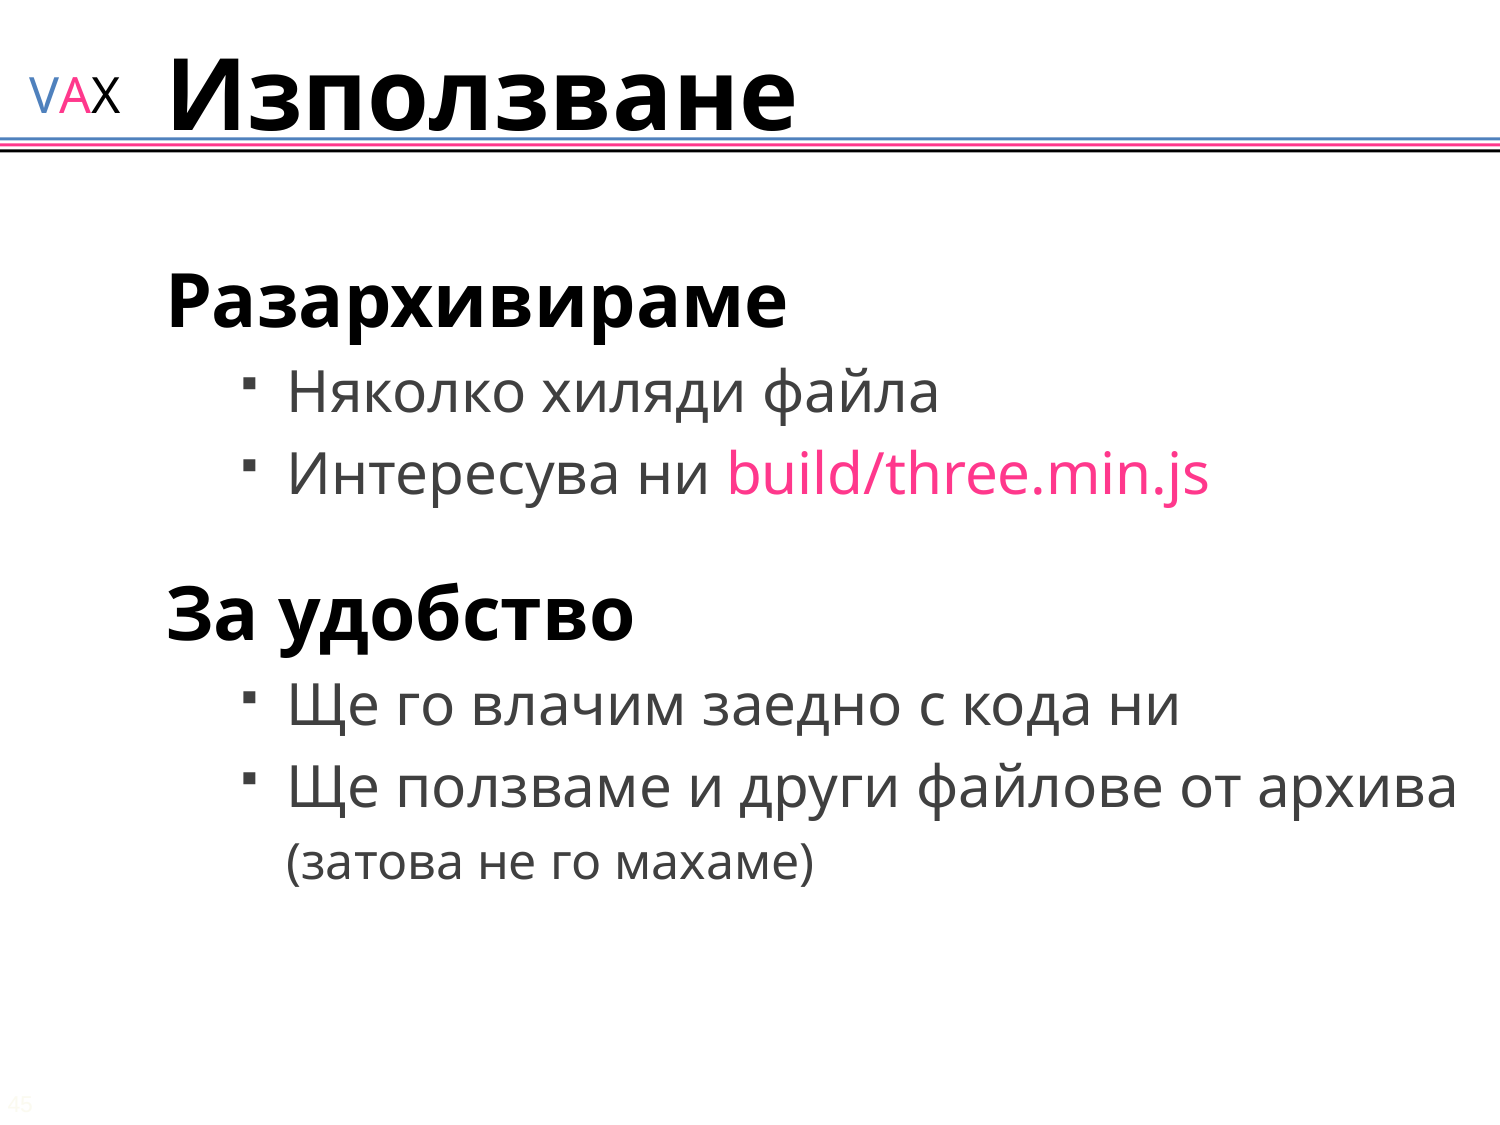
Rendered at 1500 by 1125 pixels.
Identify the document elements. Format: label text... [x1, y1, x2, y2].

title Използване [0, 37, 1500, 144]
list Разархивираме Няколко хиляди файла Интересува ни build/three.min.js За удобство Ще го влачим заедно с кода ни Ще ползваме и други файлове от архива (затова не го махаме) [150, 200, 1488, 1113]
